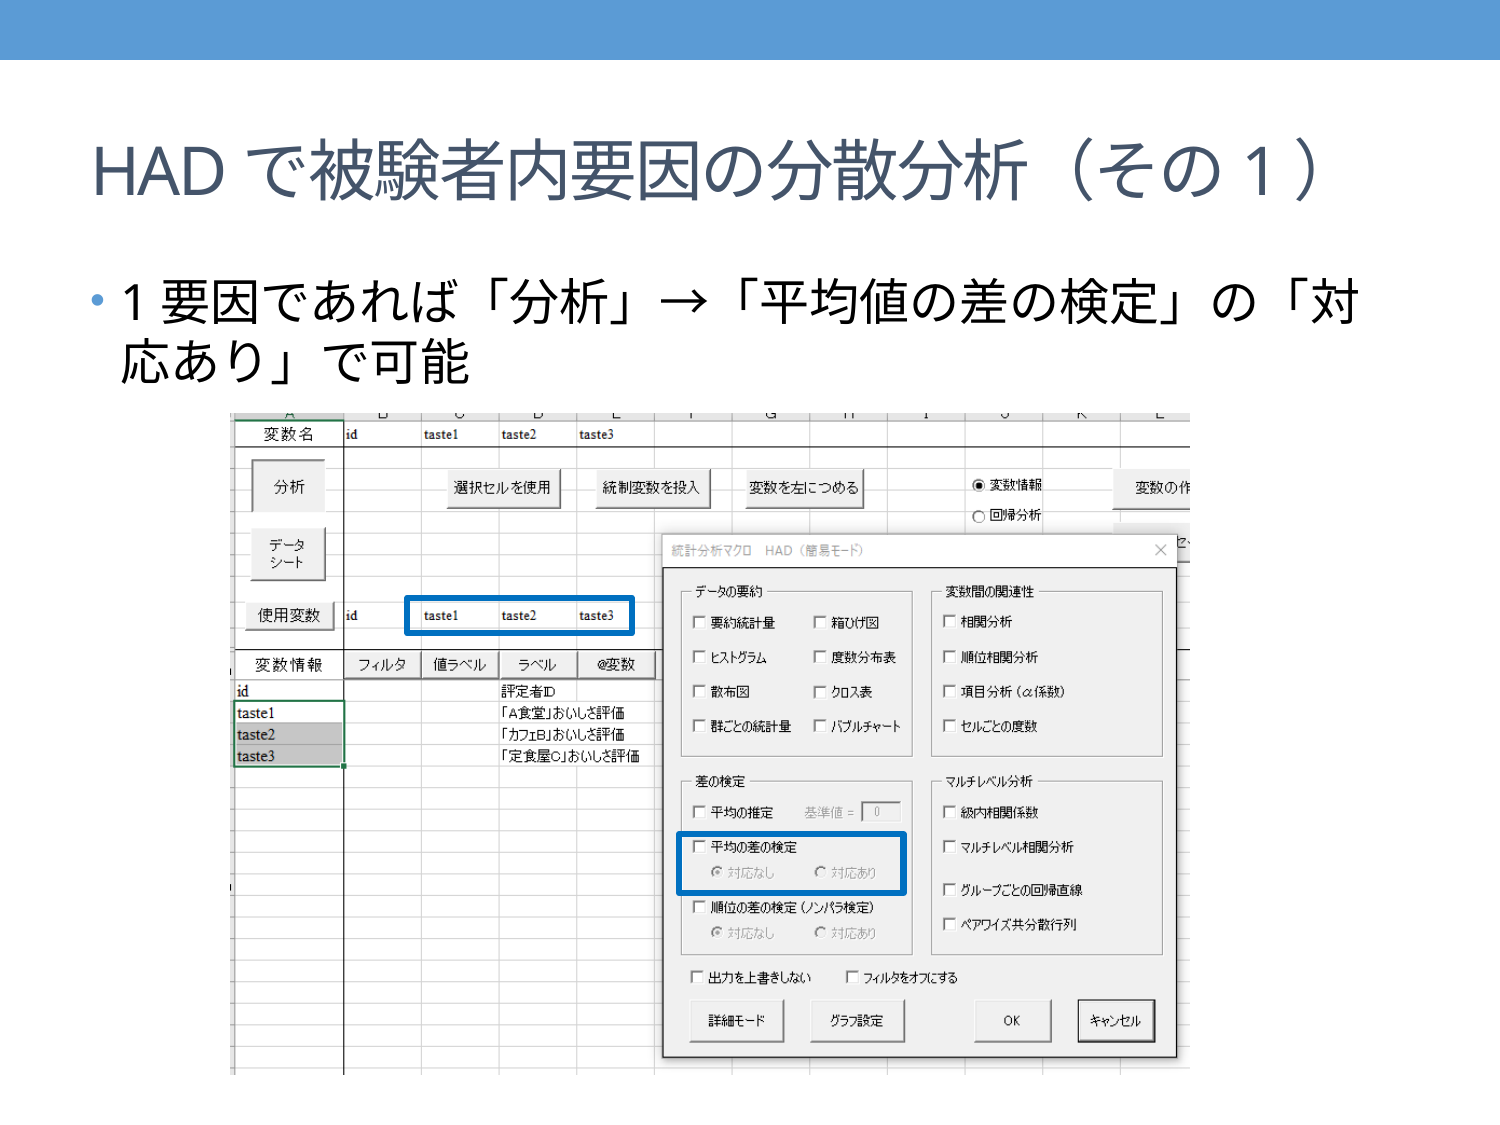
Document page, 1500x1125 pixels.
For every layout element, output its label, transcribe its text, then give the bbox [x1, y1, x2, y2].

title HADで被験者内要因の分散分析（その1） [75, 87, 1425, 250]
picture [229, 413, 1190, 1076]
list 1要因であれば「分析」→「平均値の差の検定」の「対応あり」で可能 [75, 262, 1425, 1063]
